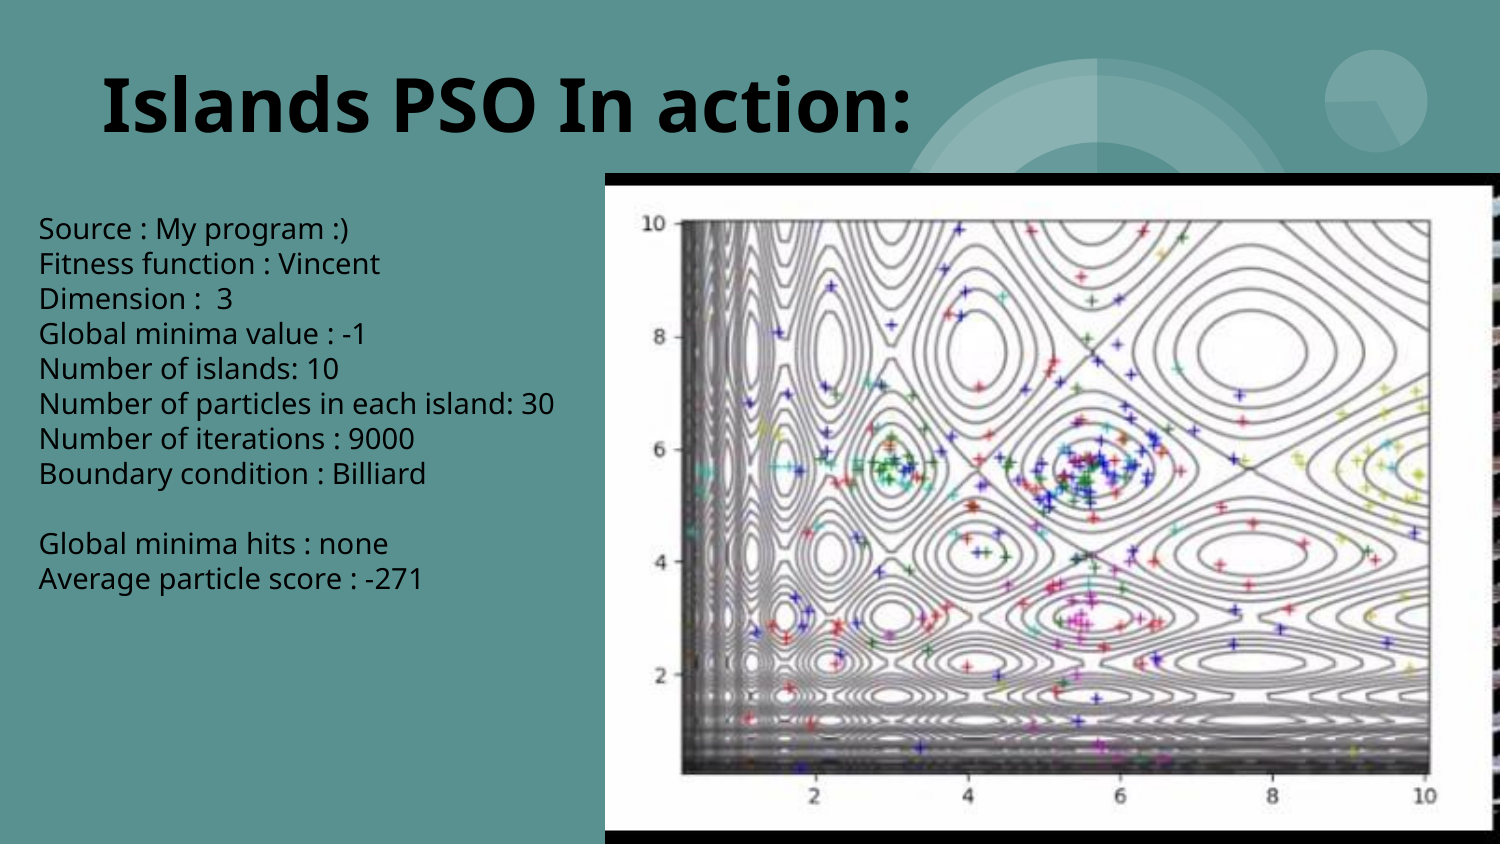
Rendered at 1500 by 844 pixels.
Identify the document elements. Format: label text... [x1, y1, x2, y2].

picture [605, 172, 1500, 844]
text_box Islands PSO In action: [87, 42, 1436, 238]
text_box Source : My program :) Fitness function : Vincent Dimension : 3 Global minima value : -1 Number of islands: 10 Number of particles in each island: 30 Number of iterations : 9000 Boundary condition : Billiard Global minima hits : none Average particle score : -271 [23, 195, 581, 649]
